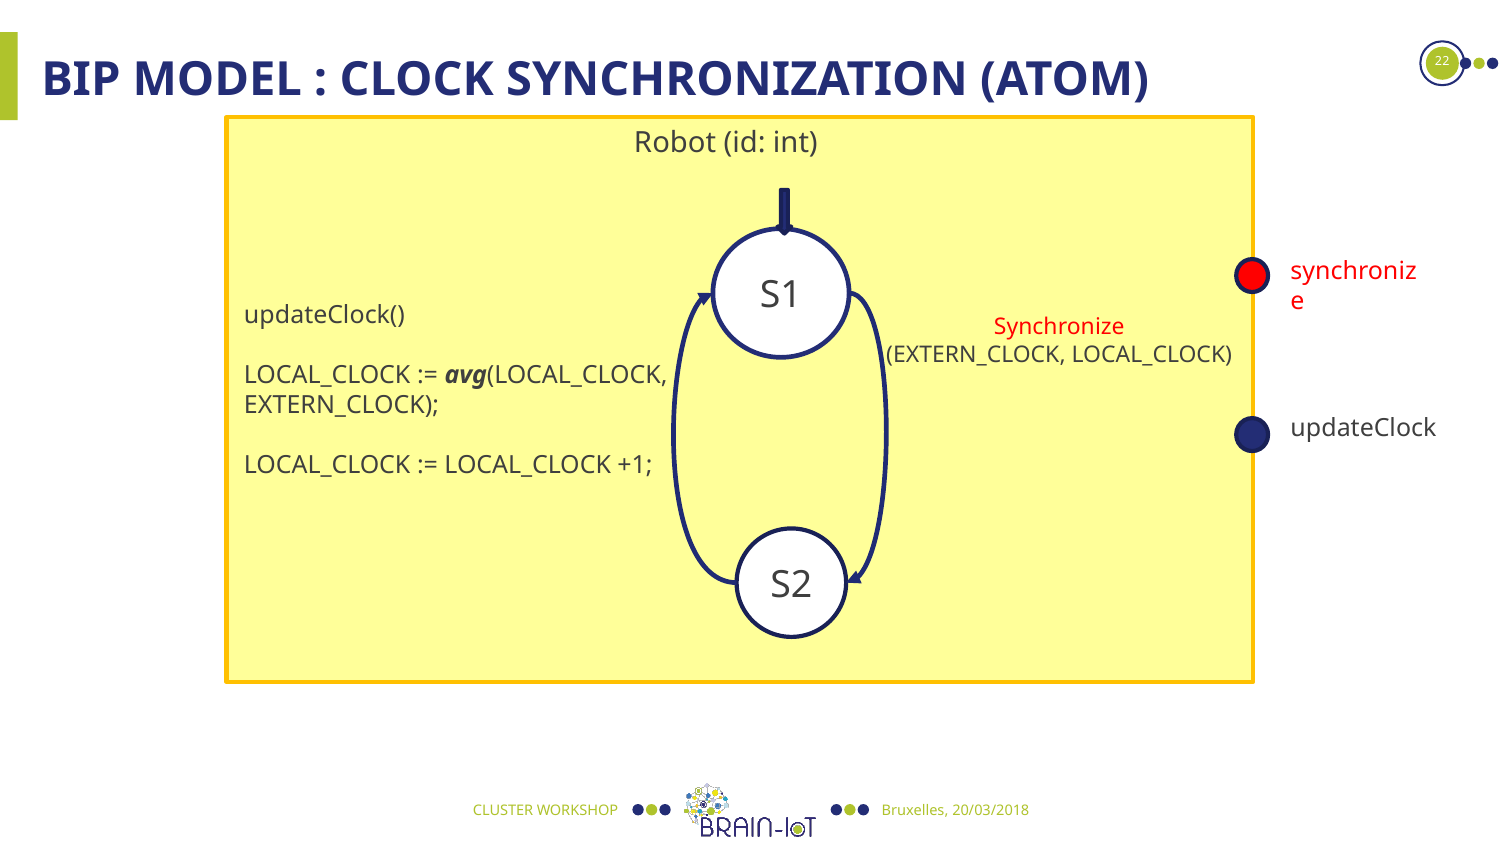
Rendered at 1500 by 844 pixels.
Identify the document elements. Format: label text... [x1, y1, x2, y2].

text_box [224, 115, 1255, 684]
text_box [1234, 256, 1271, 295]
text_box [775, 187, 794, 236]
text_box S1 [710, 226, 852, 360]
title BIP Model : Clock SYNCHRONIZATION (Atom) [41, 47, 1421, 105]
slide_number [881, 787, 1459, 833]
text_box synchronize [1275, 247, 1440, 323]
text_box Robot (id: int) [617, 115, 835, 166]
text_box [712, 292, 737, 583]
slide_number 22 [1420, 45, 1465, 77]
picture [684, 783, 816, 837]
text_box S2 [734, 526, 848, 640]
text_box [845, 292, 850, 583]
text_box updateClock() LOCAL_CLOCK := avg(LOCAL_CLOCK, EXTERN_CLOCK); LOCAL_CLOCK := LOCAL_CLOCK +1; [229, 291, 684, 516]
text_box updateClock [1275, 403, 1455, 449]
text_box [1234, 416, 1271, 454]
footer CLUSTER WORKSHOP [41, 787, 619, 833]
text_box Synchronize (EXTERN_CLOCK, LOCAL_CLOCK) [858, 304, 1261, 402]
